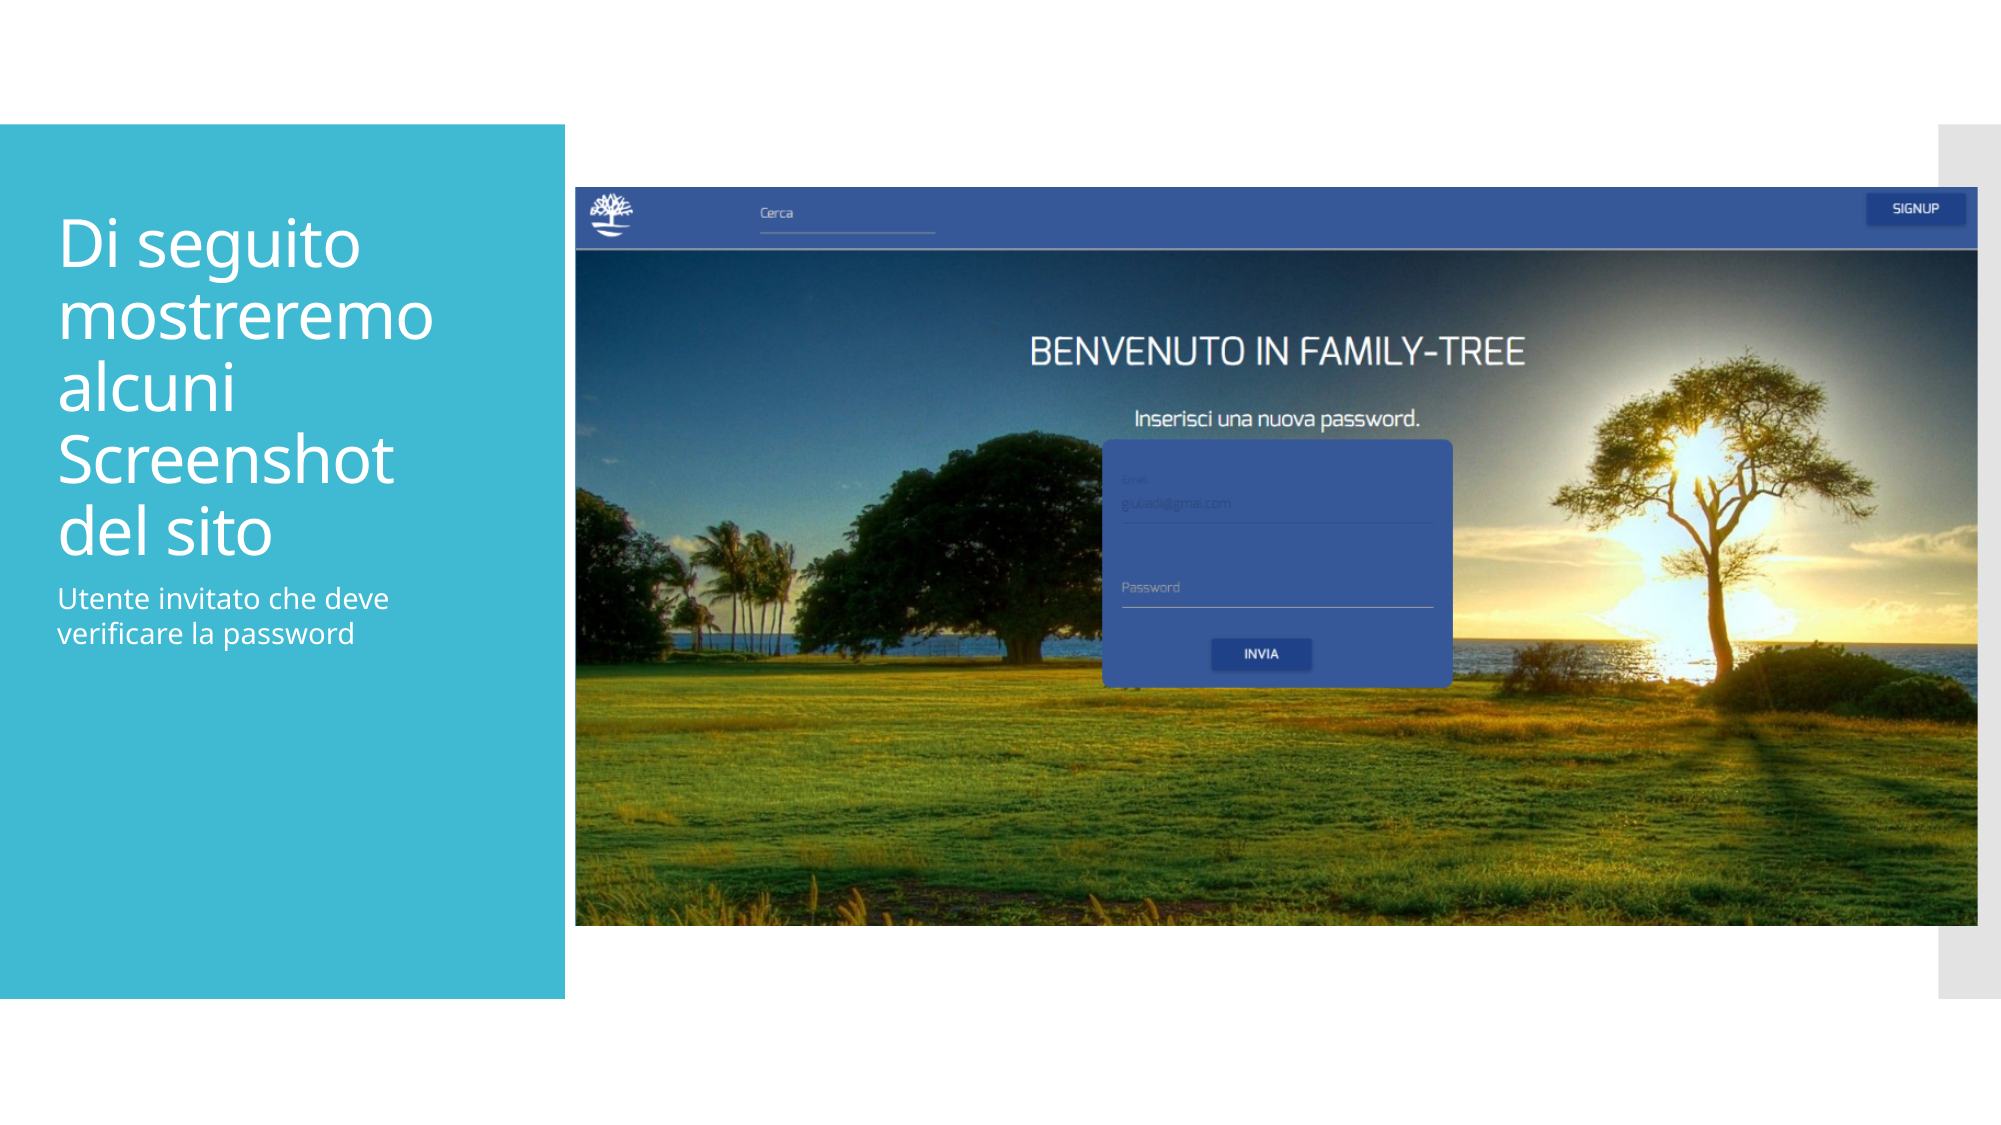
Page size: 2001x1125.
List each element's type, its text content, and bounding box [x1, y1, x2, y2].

title Di seguito mostreremo alcuni Screenshot del sito [41, 187, 507, 573]
list Utente invitato che deve verificare la password [41, 573, 507, 955]
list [573, 187, 1978, 926]
